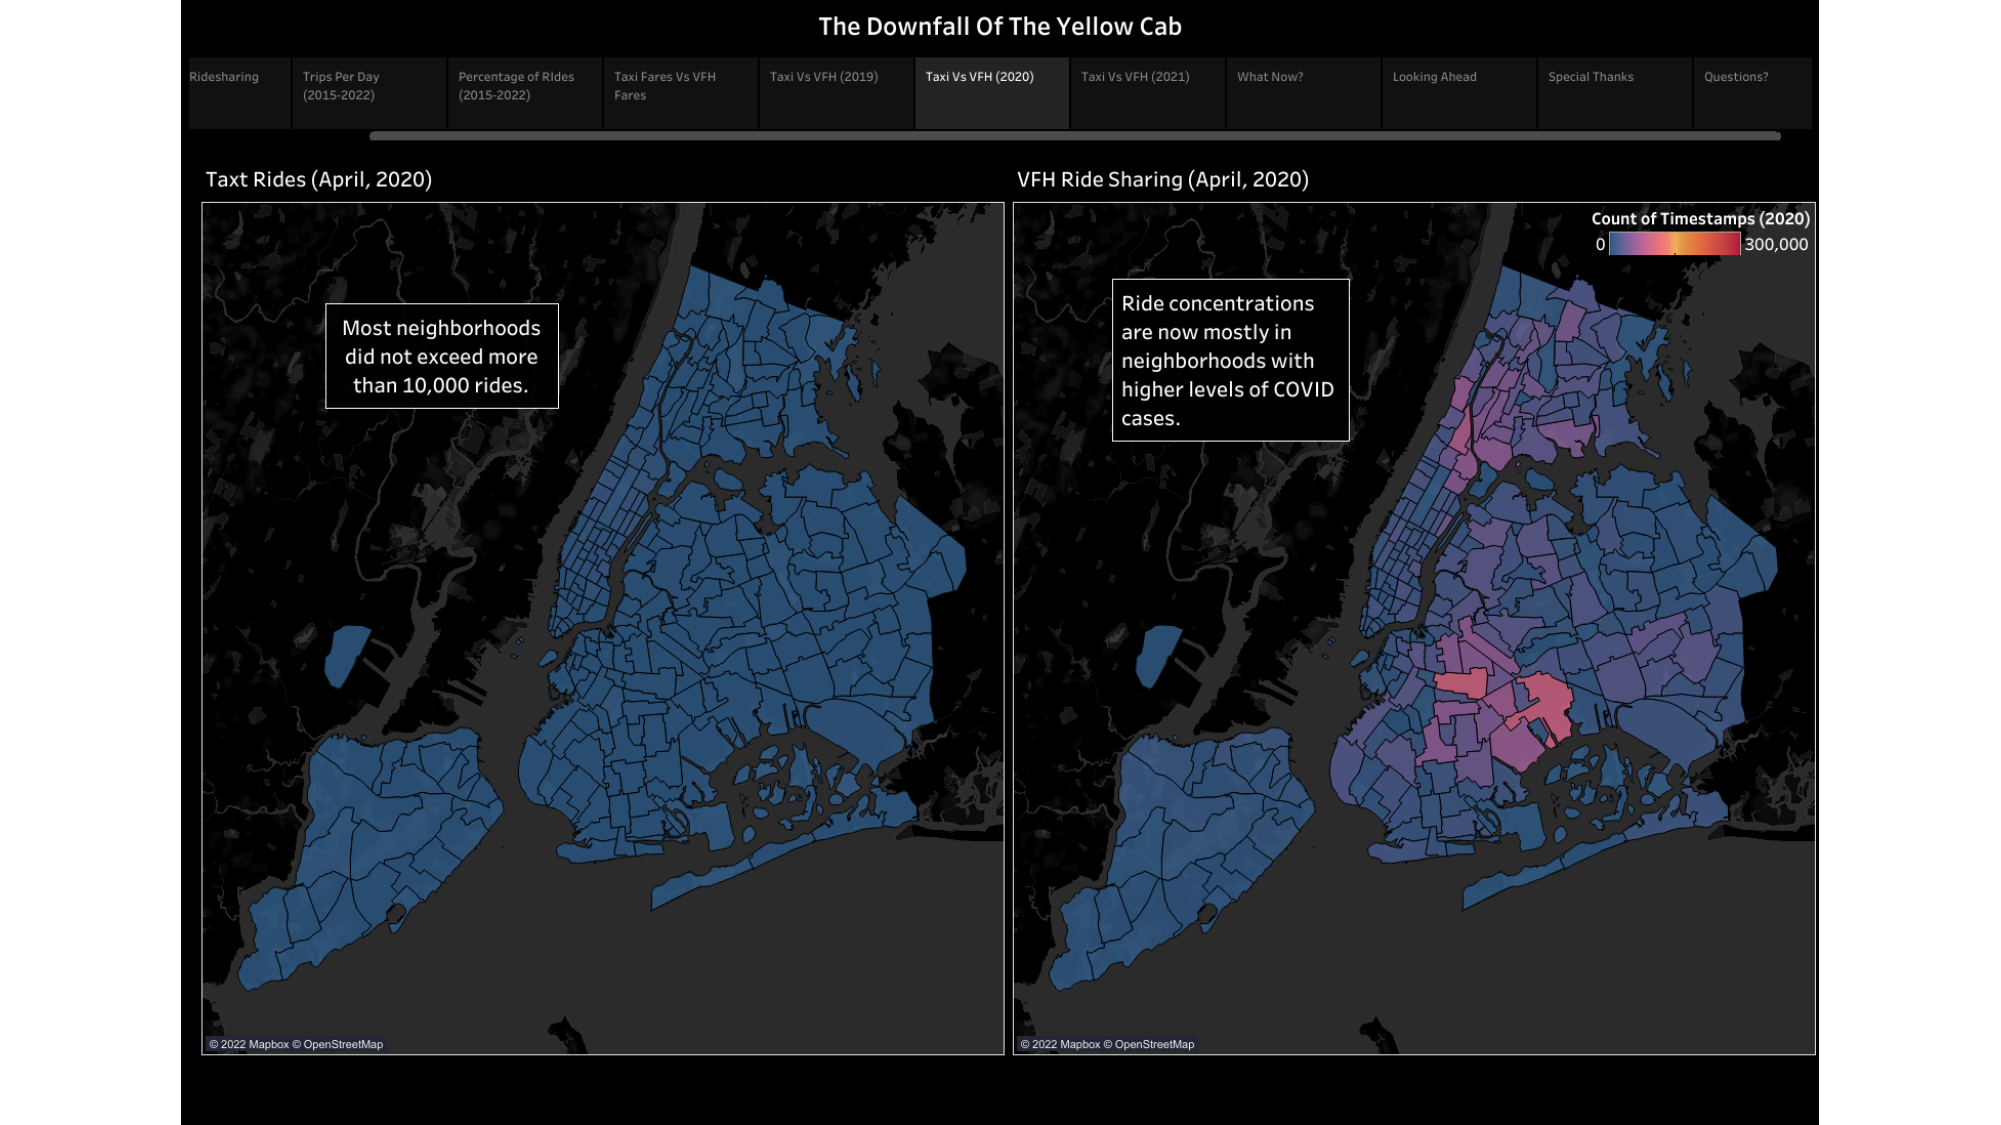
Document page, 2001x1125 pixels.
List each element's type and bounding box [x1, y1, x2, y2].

picture [181, 0, 1819, 1125]
